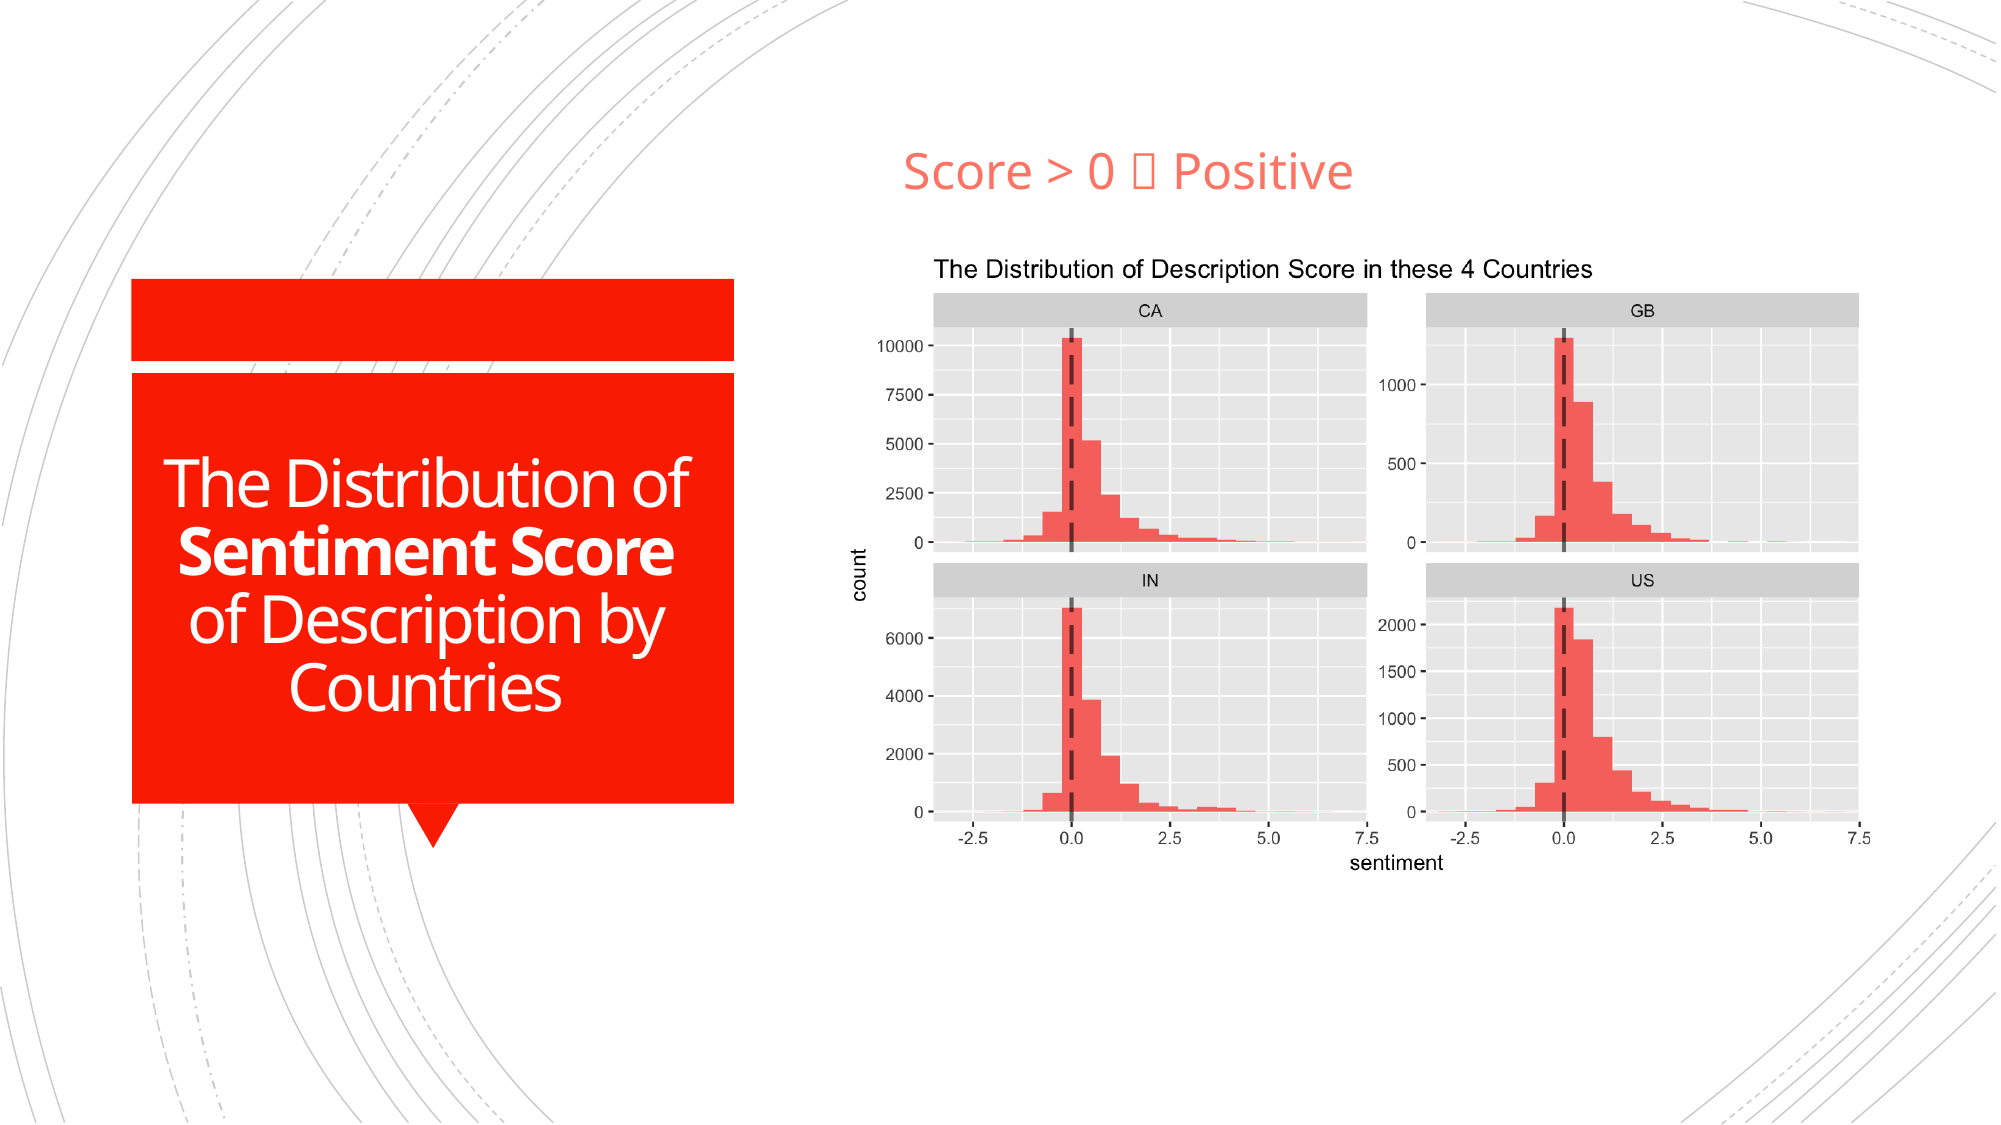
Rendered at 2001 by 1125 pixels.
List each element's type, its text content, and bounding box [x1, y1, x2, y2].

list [839, 248, 1871, 886]
text_box Score > 0  Positive [888, 132, 1688, 207]
title The Distribution of Sentiment Score of Description by Countries [125, 387, 726, 791]
